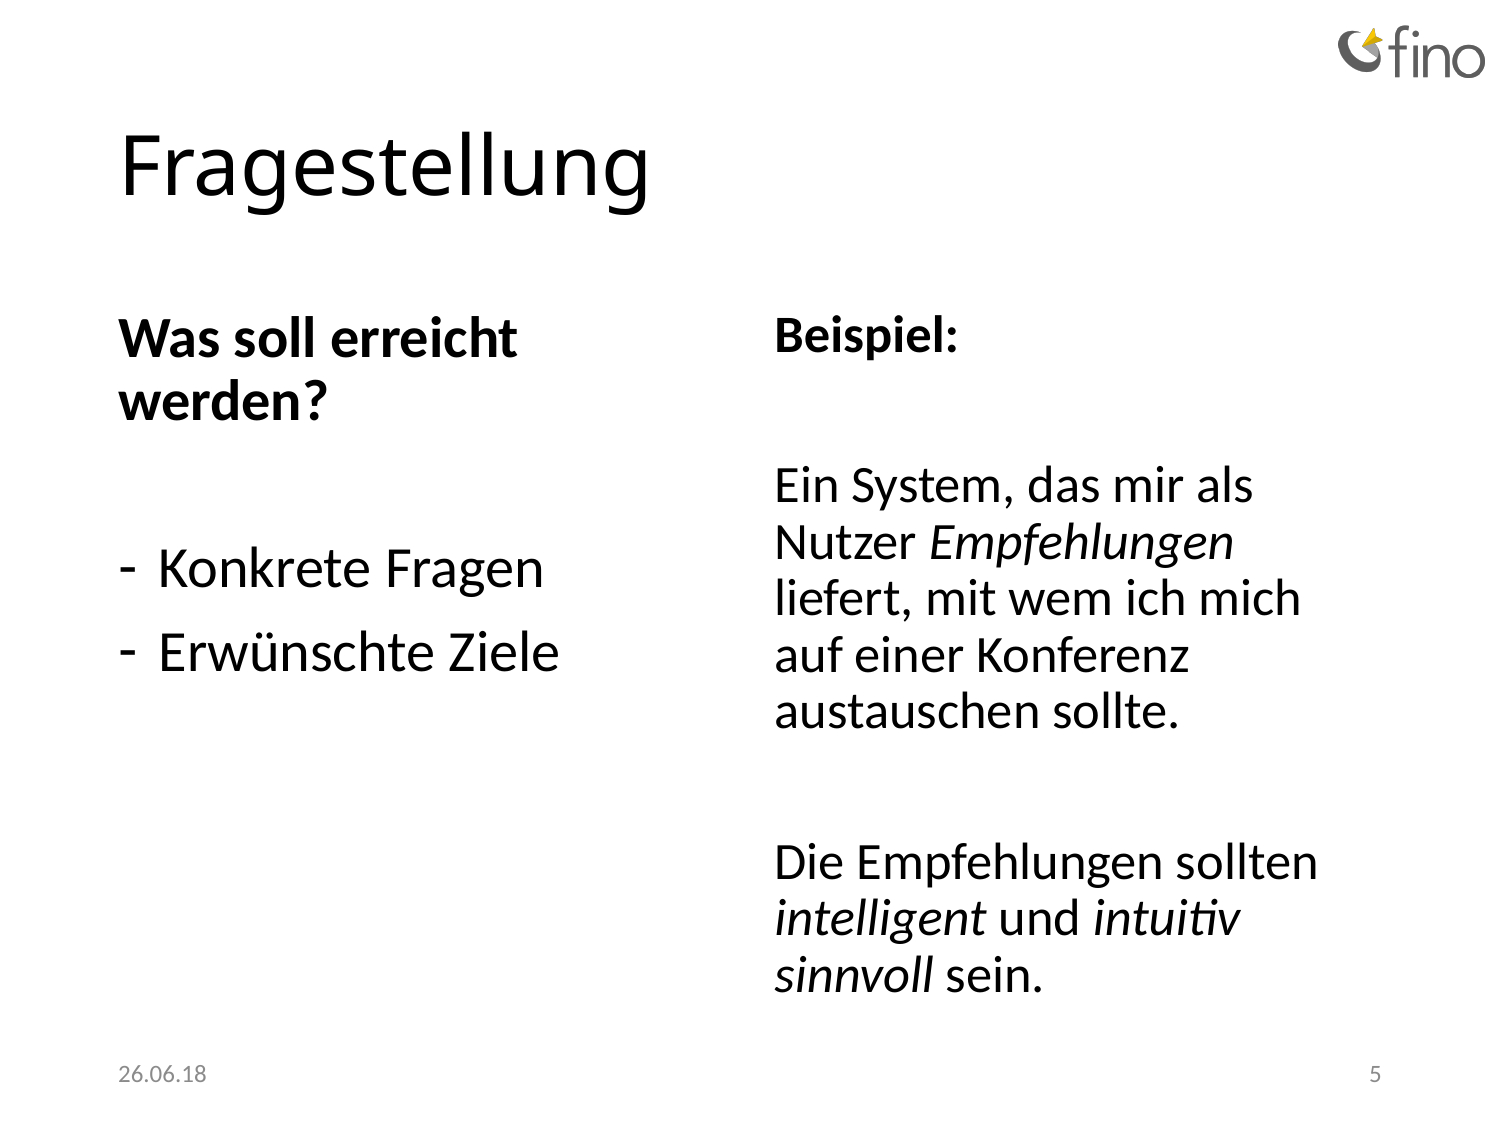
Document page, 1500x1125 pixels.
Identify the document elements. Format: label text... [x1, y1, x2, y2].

title Fragestellung [103, 59, 1397, 278]
list Was soll erreicht werden? Konkrete Fragen Erwünschte Ziele [103, 299, 741, 1014]
list Beispiel: Ein System, das mir als Nutzer Empfehlungen liefert, mit wem ich mich auf einer Konferenz austauschen sollte. Die Empfehlungen sollten intelligent und intuitiv sinnvoll sein. [759, 299, 1397, 1014]
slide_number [103, 1042, 441, 1103]
picture [1338, 8, 1485, 95]
slide_number 5 [1059, 1042, 1397, 1103]
